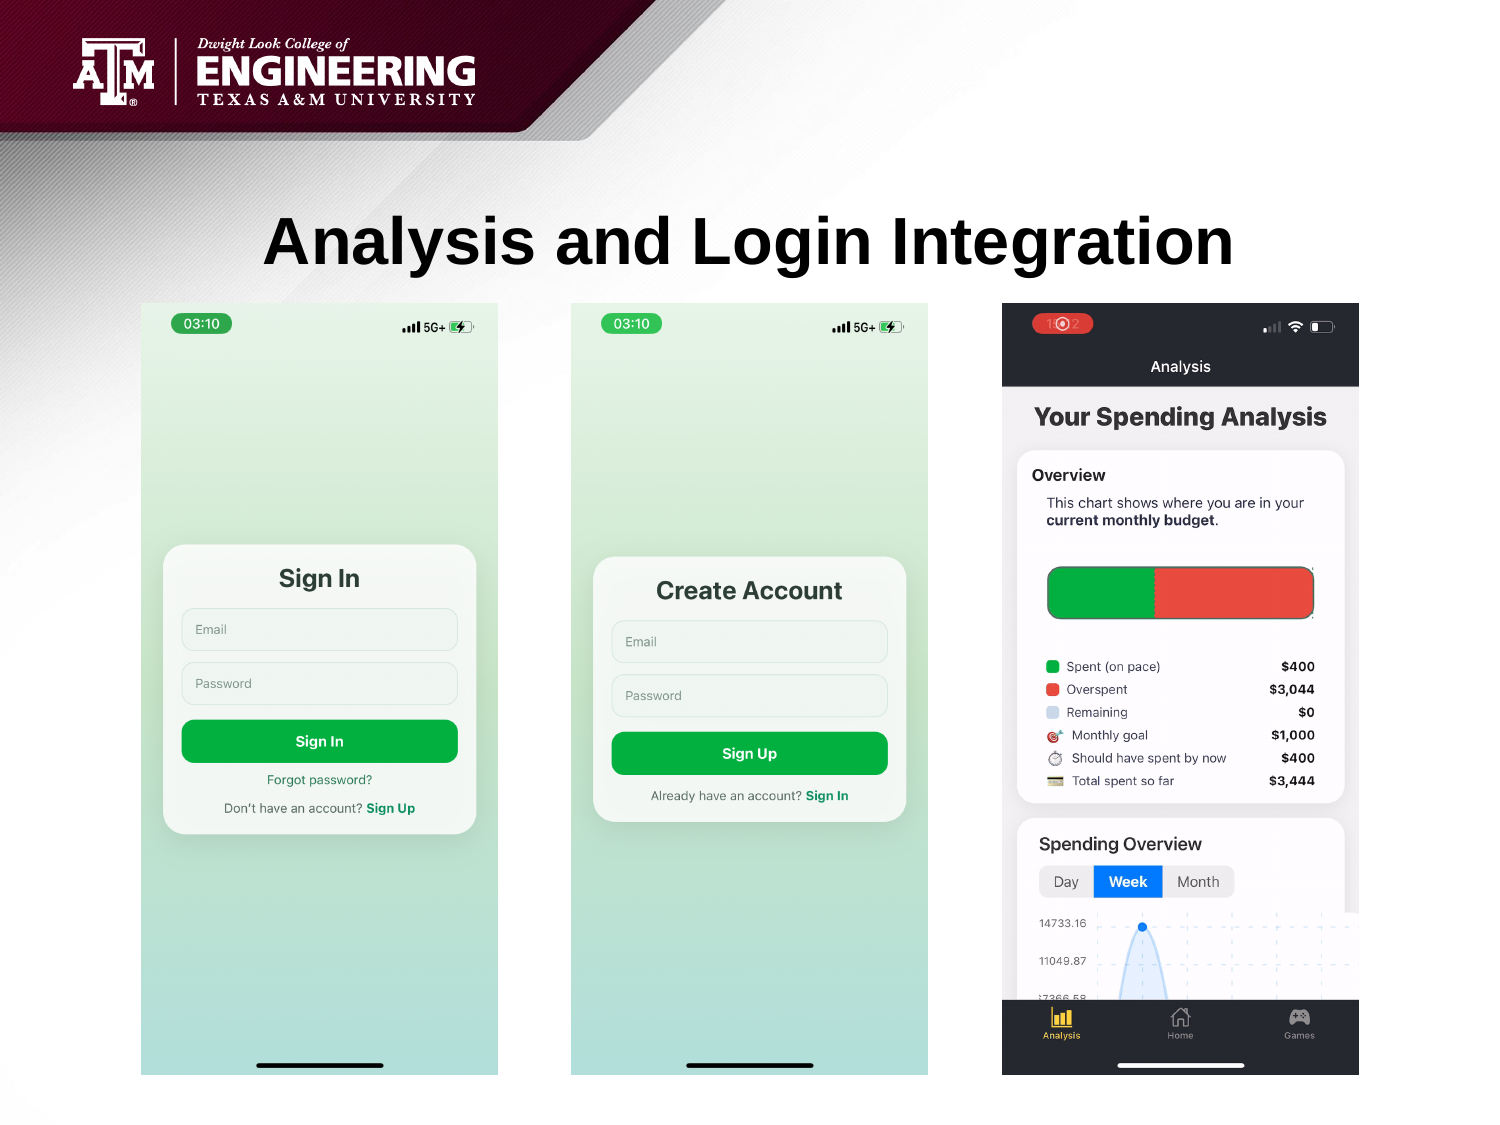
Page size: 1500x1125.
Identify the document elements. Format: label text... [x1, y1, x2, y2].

picture [0, 0, 1500, 1125]
title Analysis and Login Integration [75, 172, 1425, 304]
